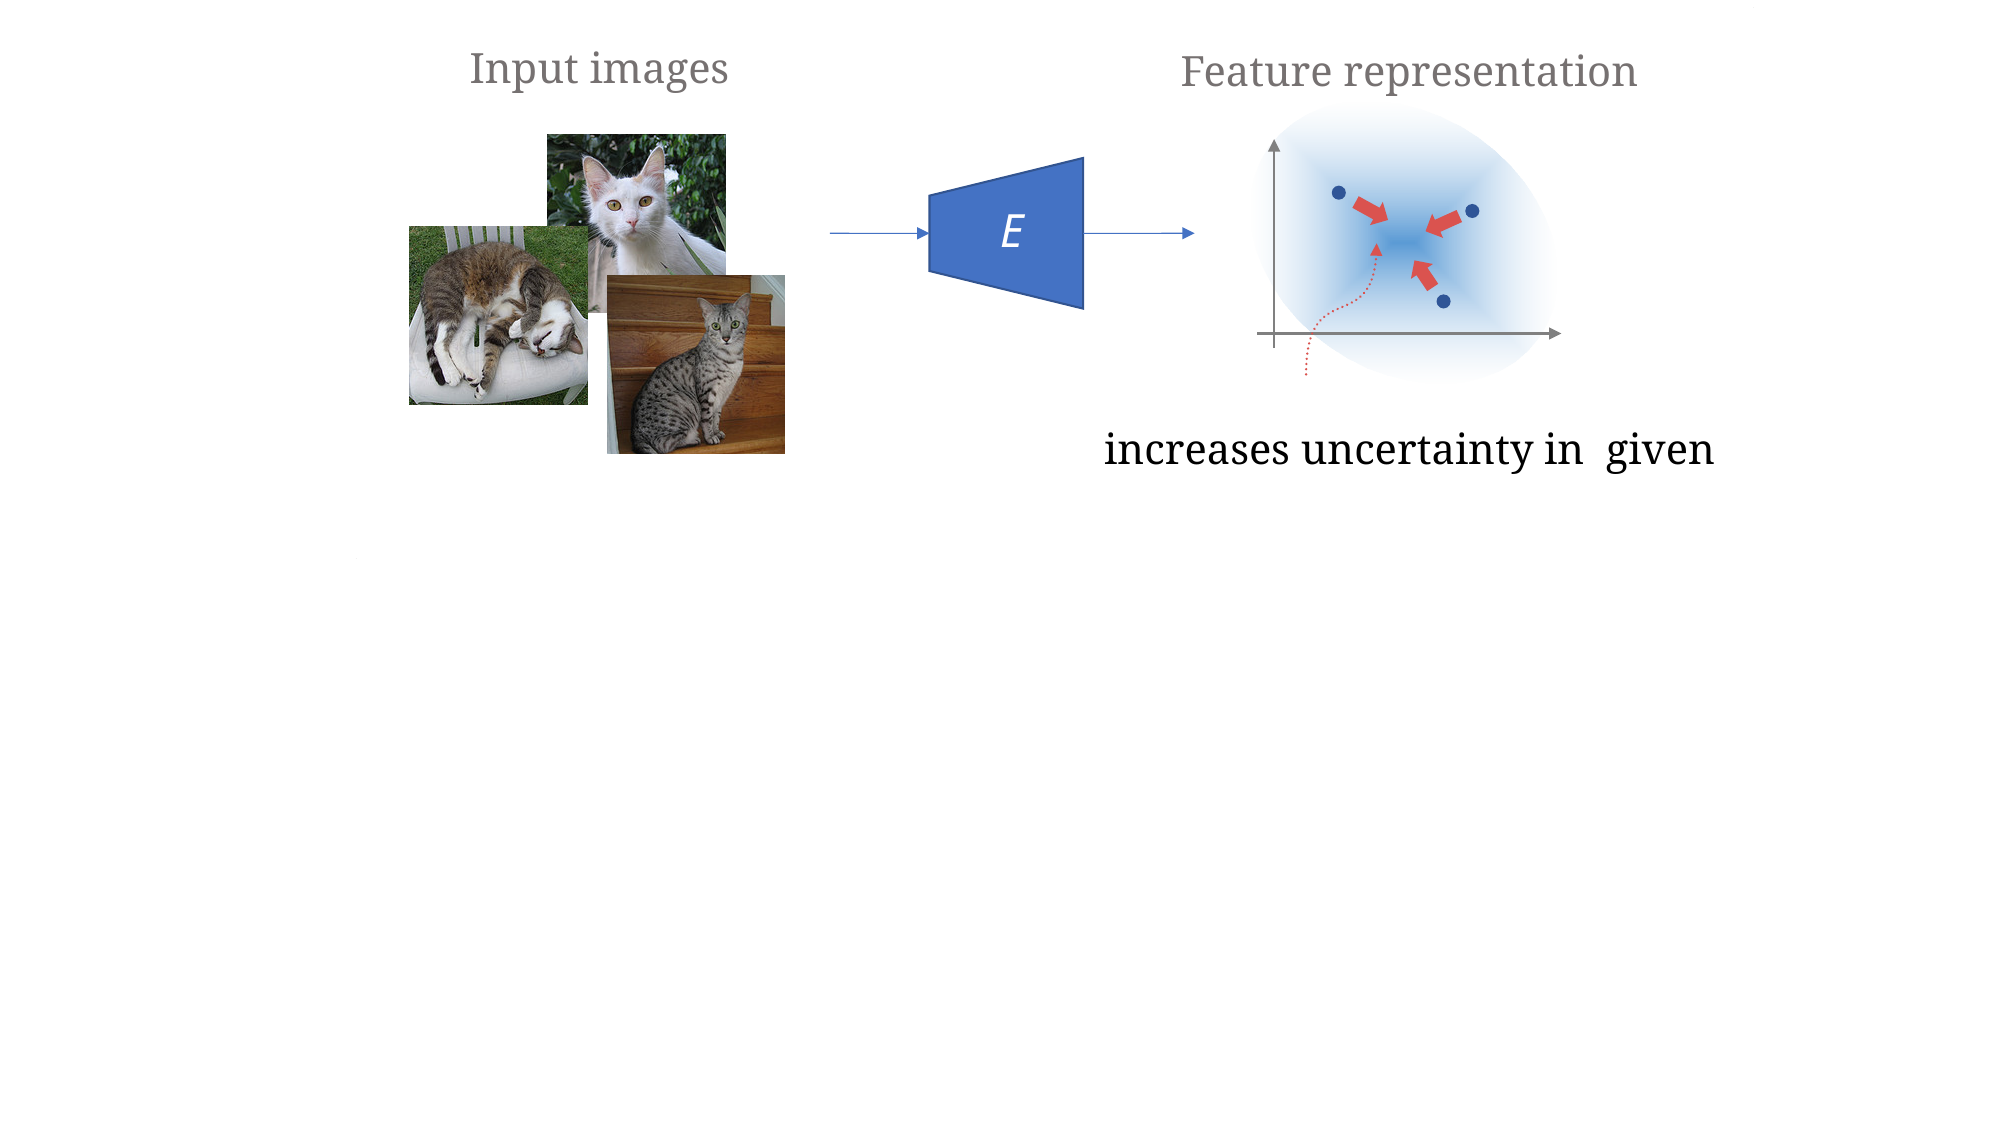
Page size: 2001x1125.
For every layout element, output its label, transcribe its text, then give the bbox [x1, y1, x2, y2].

text_box Feature representation [1149, 36, 1670, 102]
picture [409, 134, 785, 454]
text_box Input images [454, 34, 744, 100]
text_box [1238, 114, 1569, 375]
text_box E [928, 156, 1085, 310]
